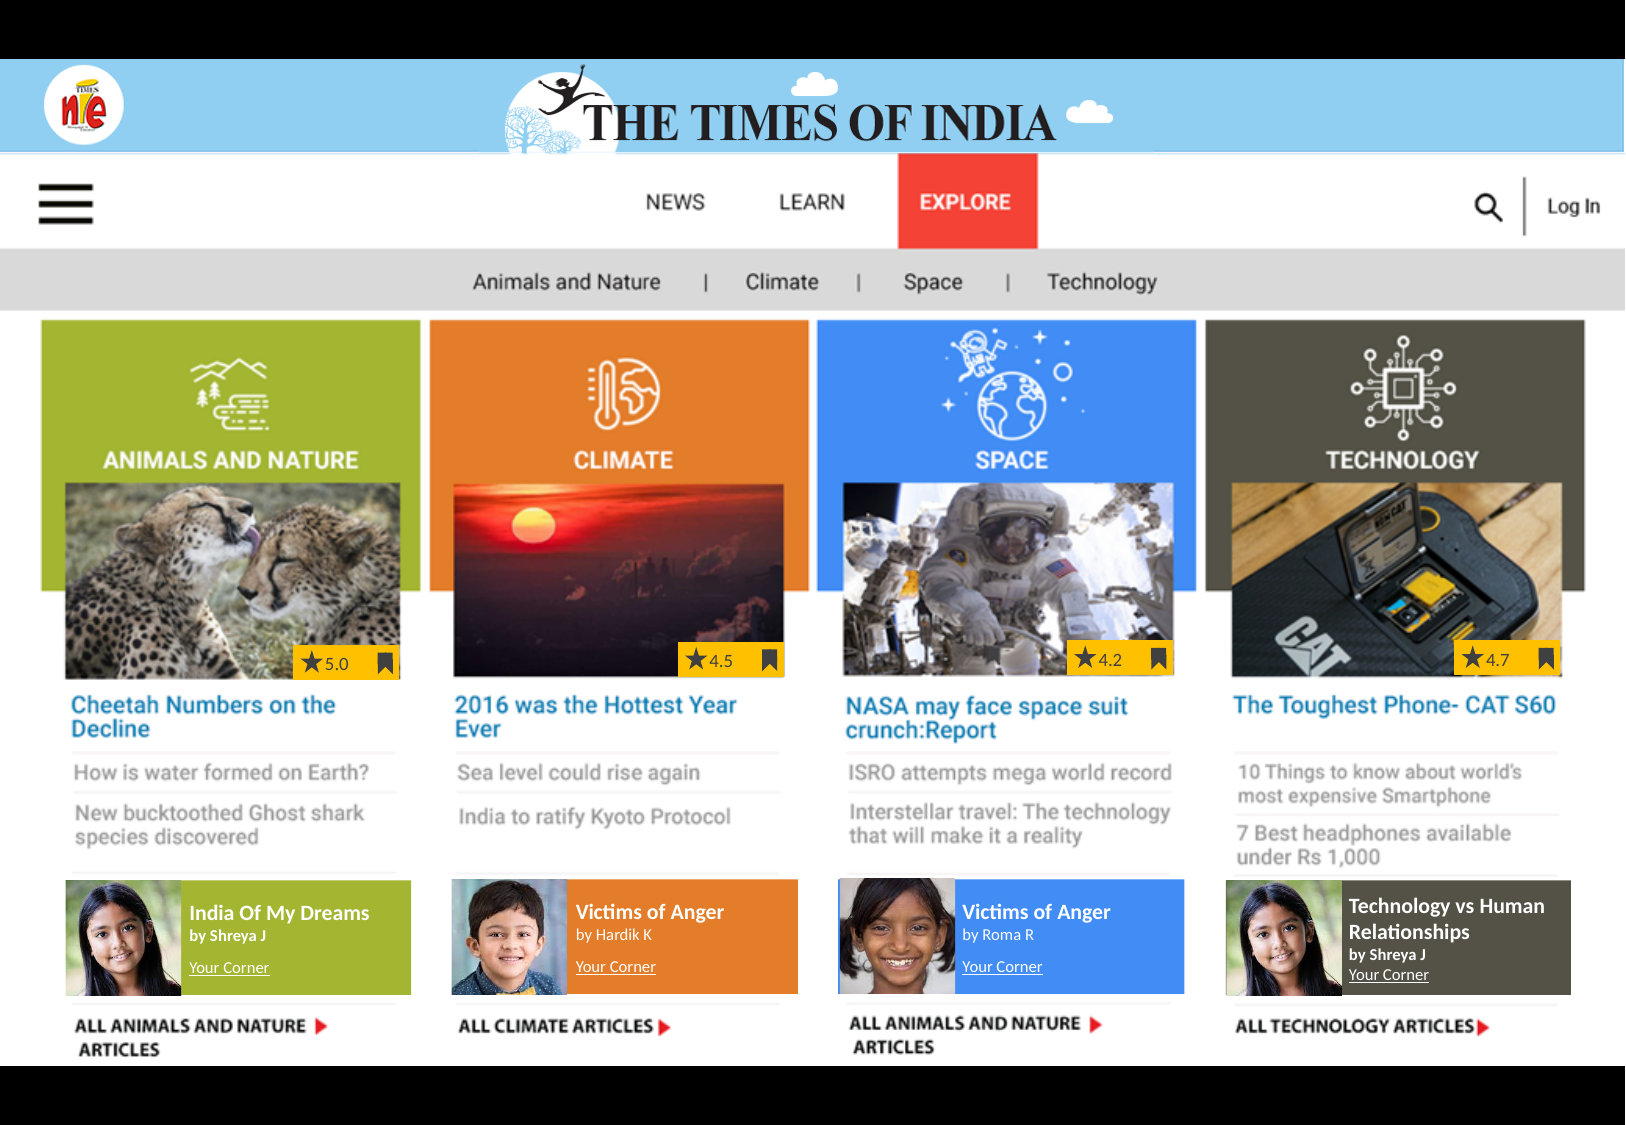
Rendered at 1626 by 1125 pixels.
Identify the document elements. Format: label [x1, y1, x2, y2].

text_box [293, 644, 399, 683]
text_box [1454, 639, 1560, 678]
text_box [1067, 639, 1172, 678]
picture [0, 59, 1625, 1066]
text_box [678, 640, 783, 680]
